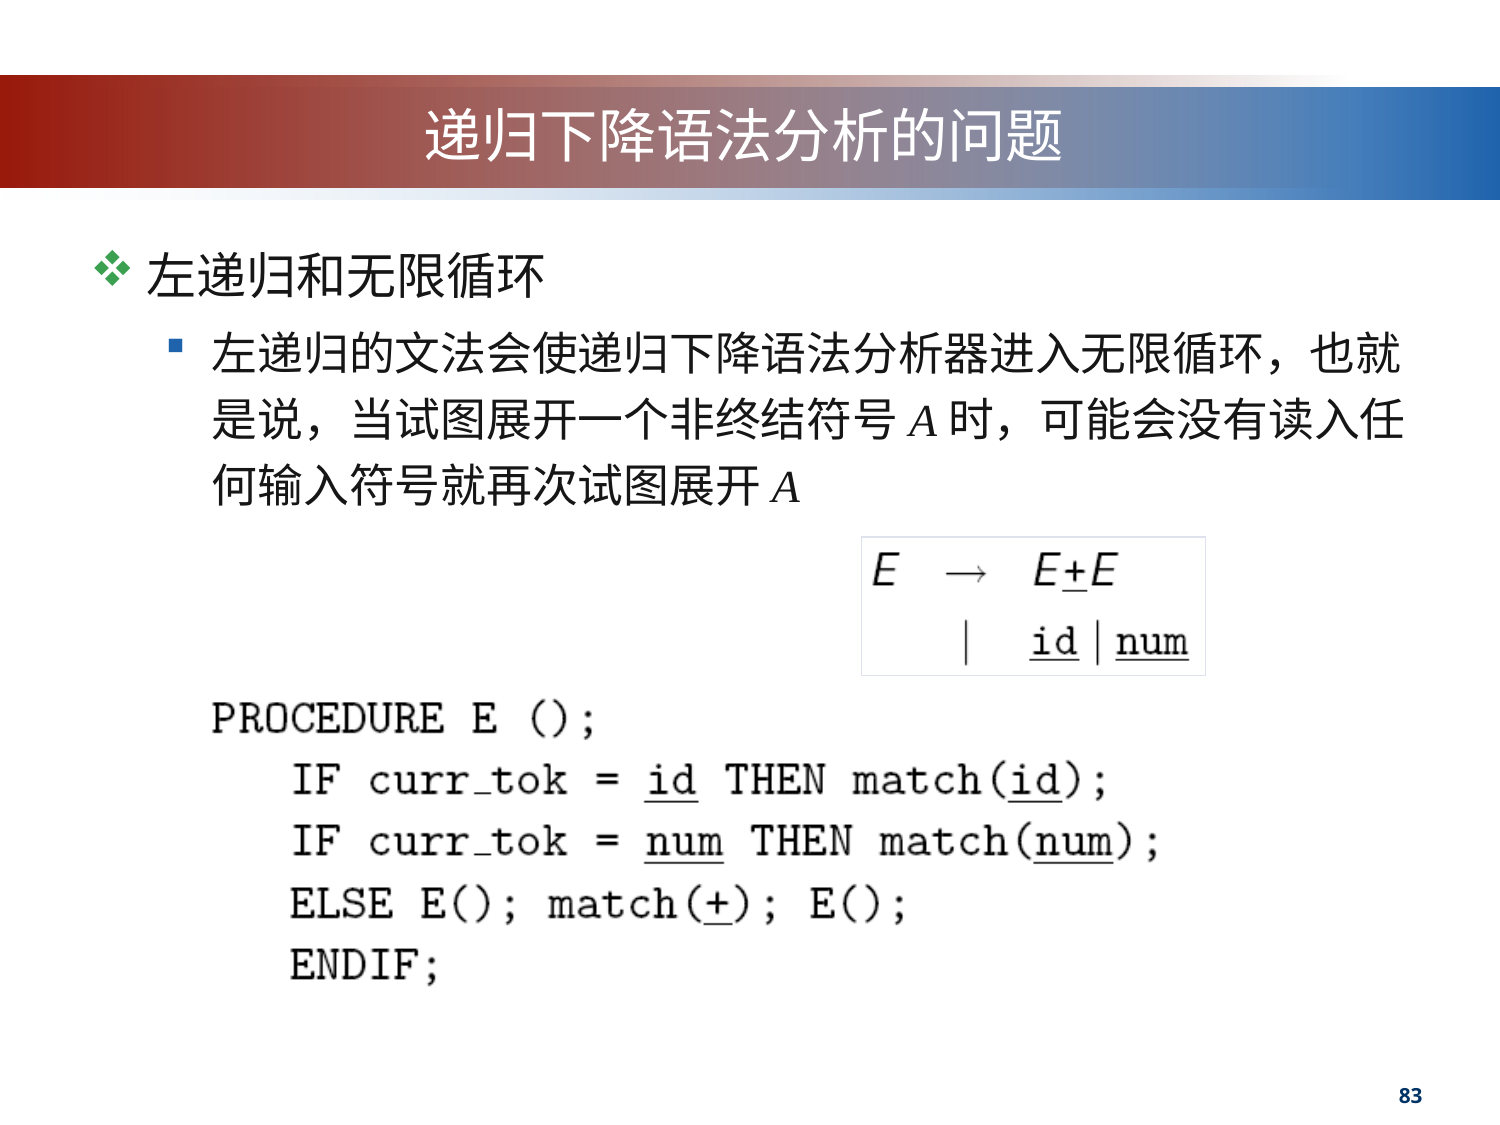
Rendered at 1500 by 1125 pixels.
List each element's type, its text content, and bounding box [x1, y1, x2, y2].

picture [199, 683, 1163, 1001]
slide_number 83 [1087, 1074, 1438, 1117]
list 左递归和无限循环 左递归的文法会使递归下降语法分析器进入无限循环，也就是说，当试图展开一个非终结符号A时，可能会没有读入任何输入符号就再次试图展开A [74, 224, 1426, 513]
picture [862, 537, 1205, 676]
title 递归下降语法分析的问题 [137, 87, 1351, 181]
